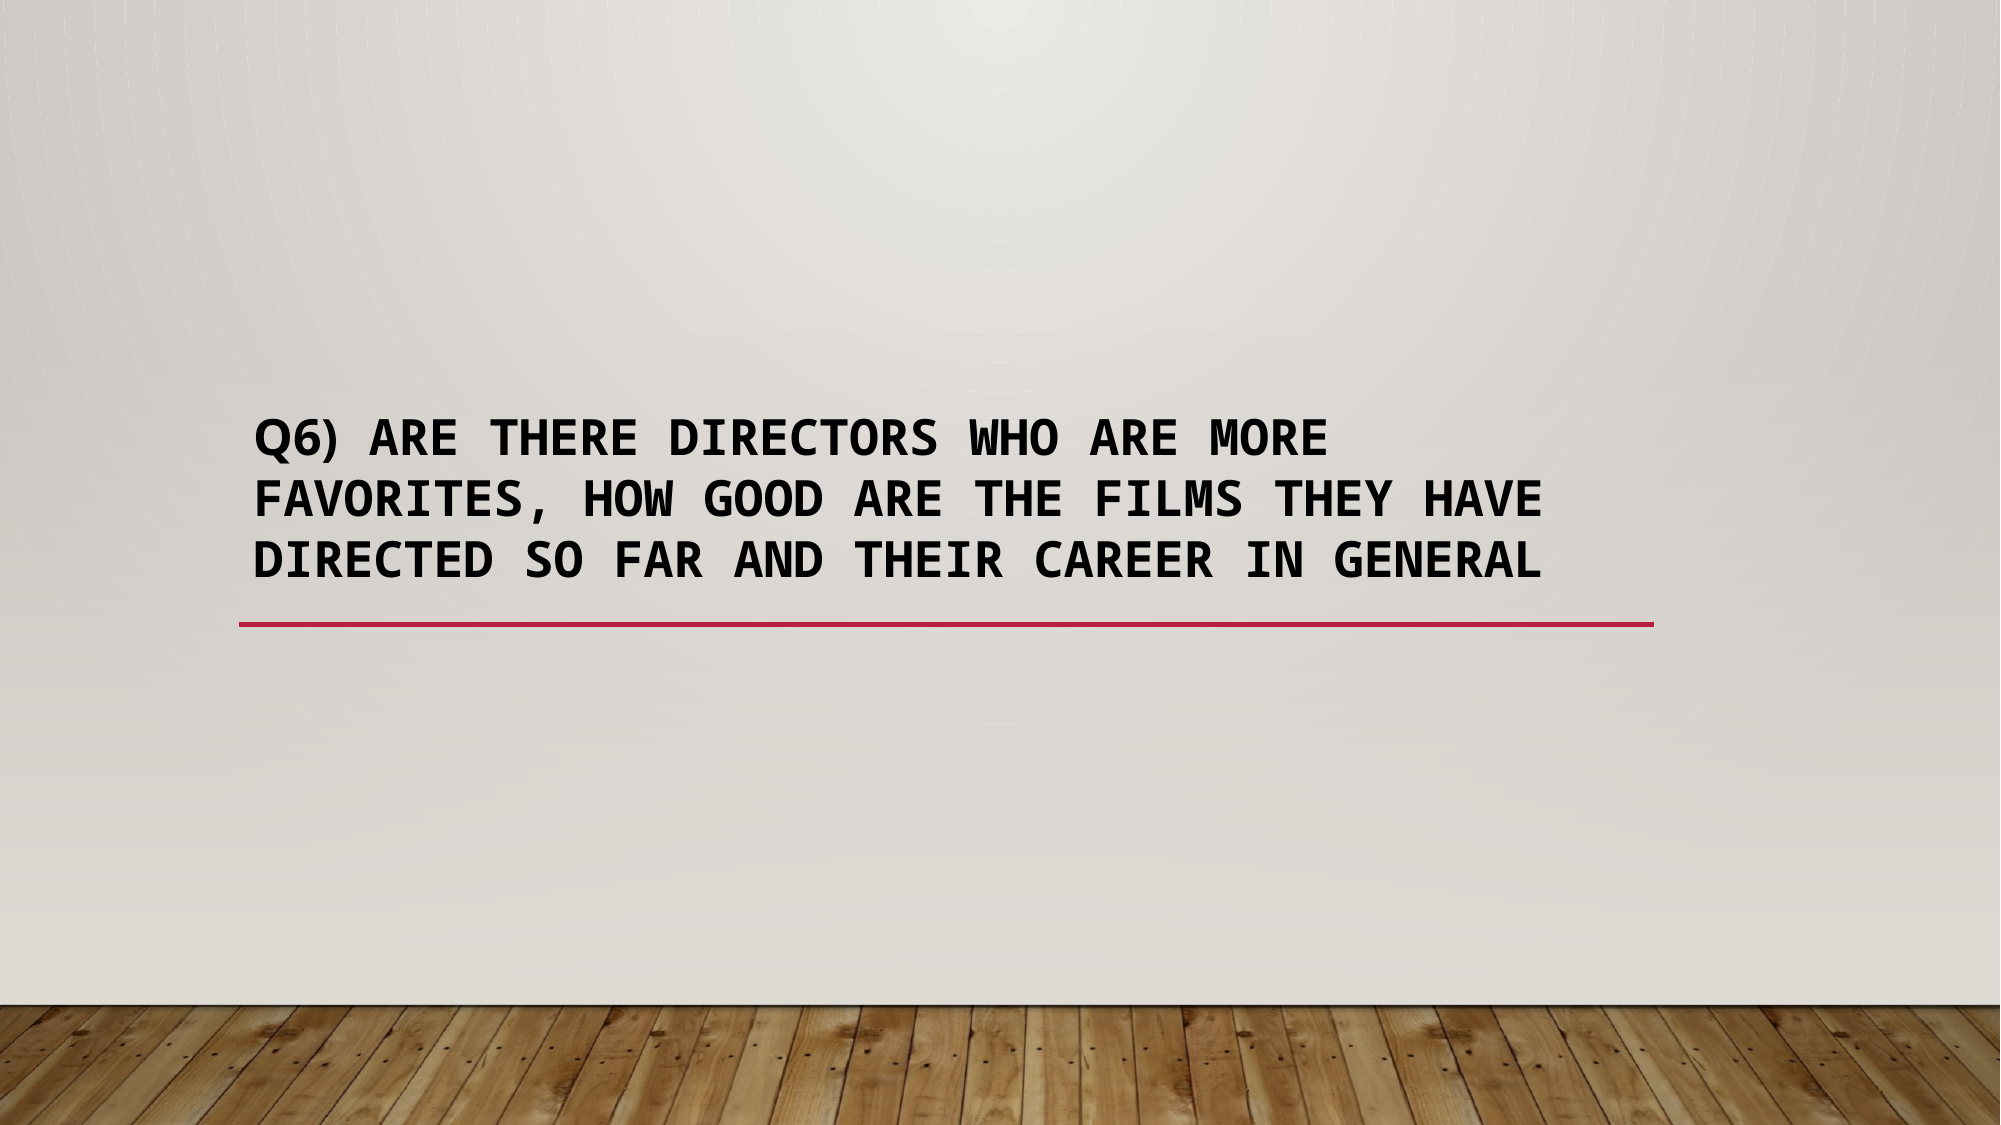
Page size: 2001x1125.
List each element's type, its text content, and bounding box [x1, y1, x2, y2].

title Q6) Are there directors who are more favorites, how good are the films they have directed so far and their career in general [238, 288, 1657, 598]
picture [0, 1005, 2000, 1125]
